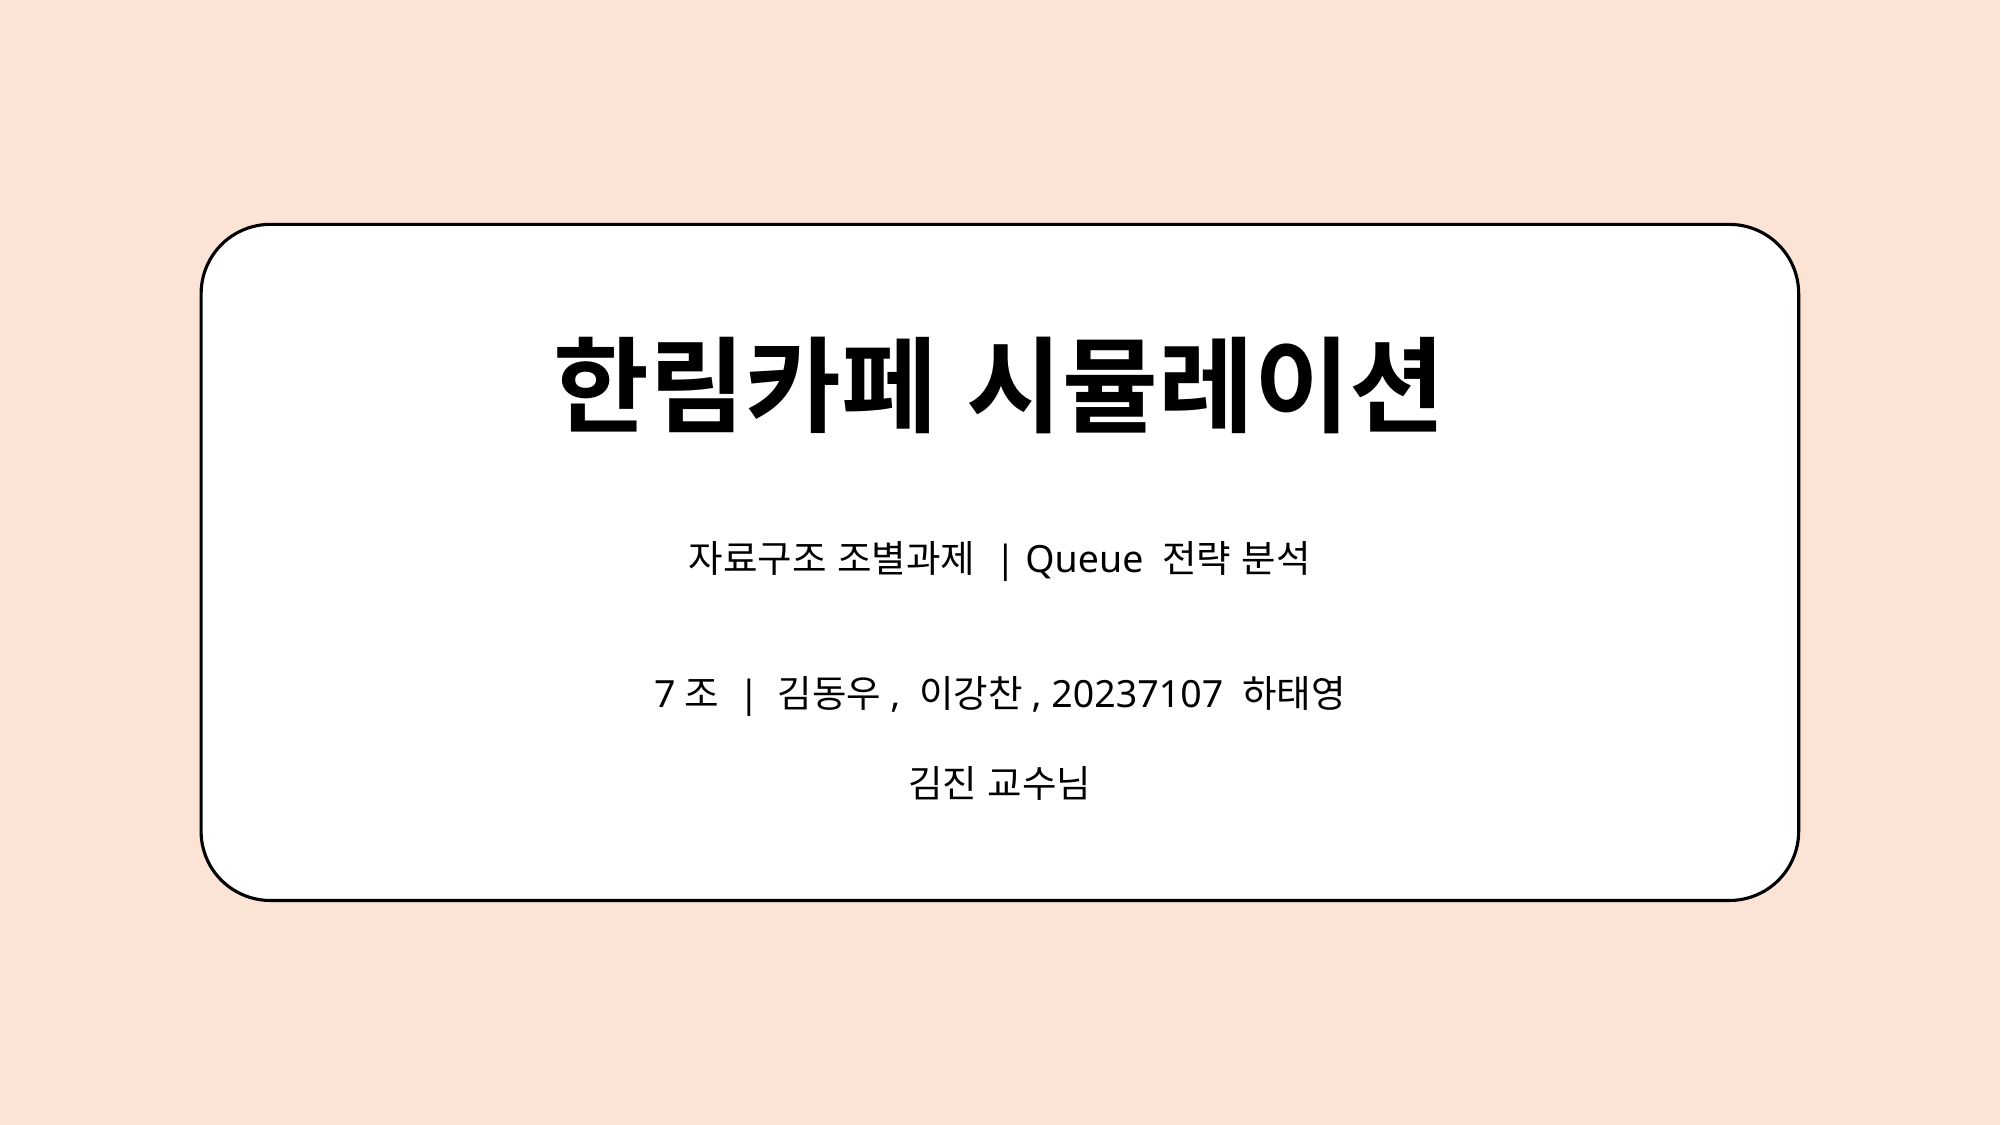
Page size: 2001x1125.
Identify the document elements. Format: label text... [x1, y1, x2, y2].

text_box 한림카페 시뮬레이션 자료구조 조별과제 | Queue 전략 분석 7조 | 김동우, 이강찬, 20237107 하태영 김진 교수님 [199, 222, 1801, 903]
